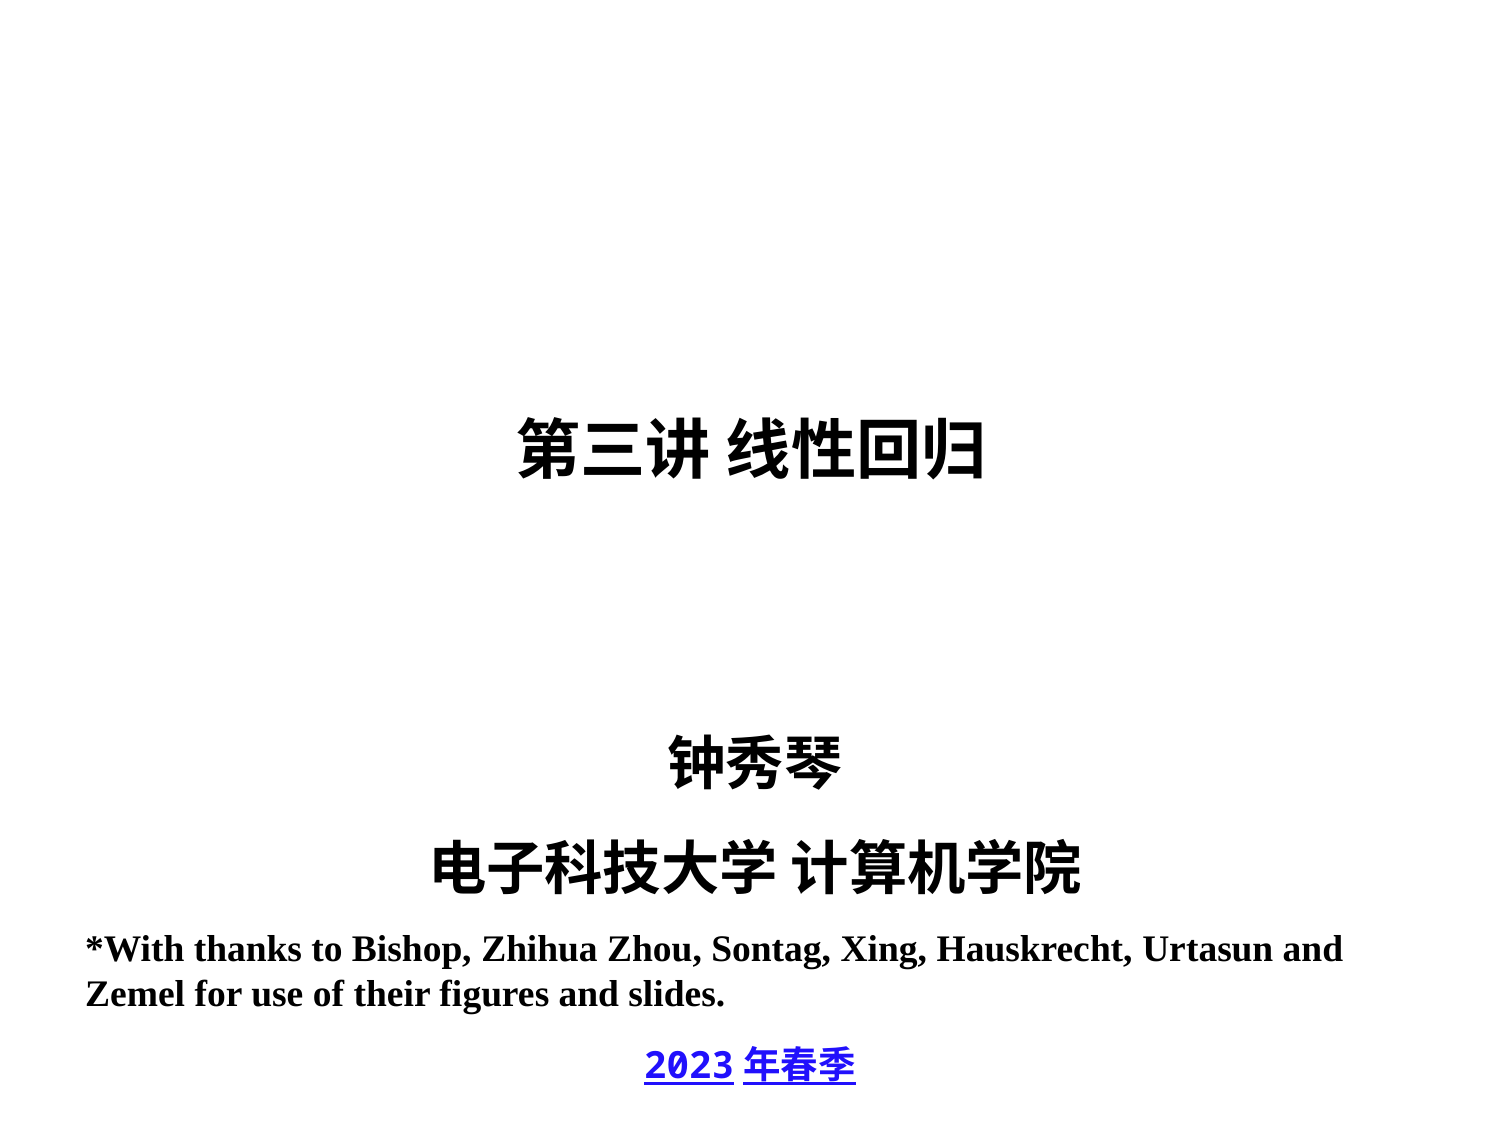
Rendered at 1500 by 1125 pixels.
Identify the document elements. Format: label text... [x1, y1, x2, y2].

text_box 2023年春季 [512, 1034, 988, 1094]
title 第三讲 线性回归 [135, 385, 1367, 548]
text_box *With thanks to Bishop, Zhihua Zhou, Sontag, Xing, Hauskrecht, Urtasun and Zemel for use of their figures and slides. [70, 916, 1459, 1022]
text_box 钟秀琴 电子科技大学 计算机学院 [230, 683, 1281, 916]
